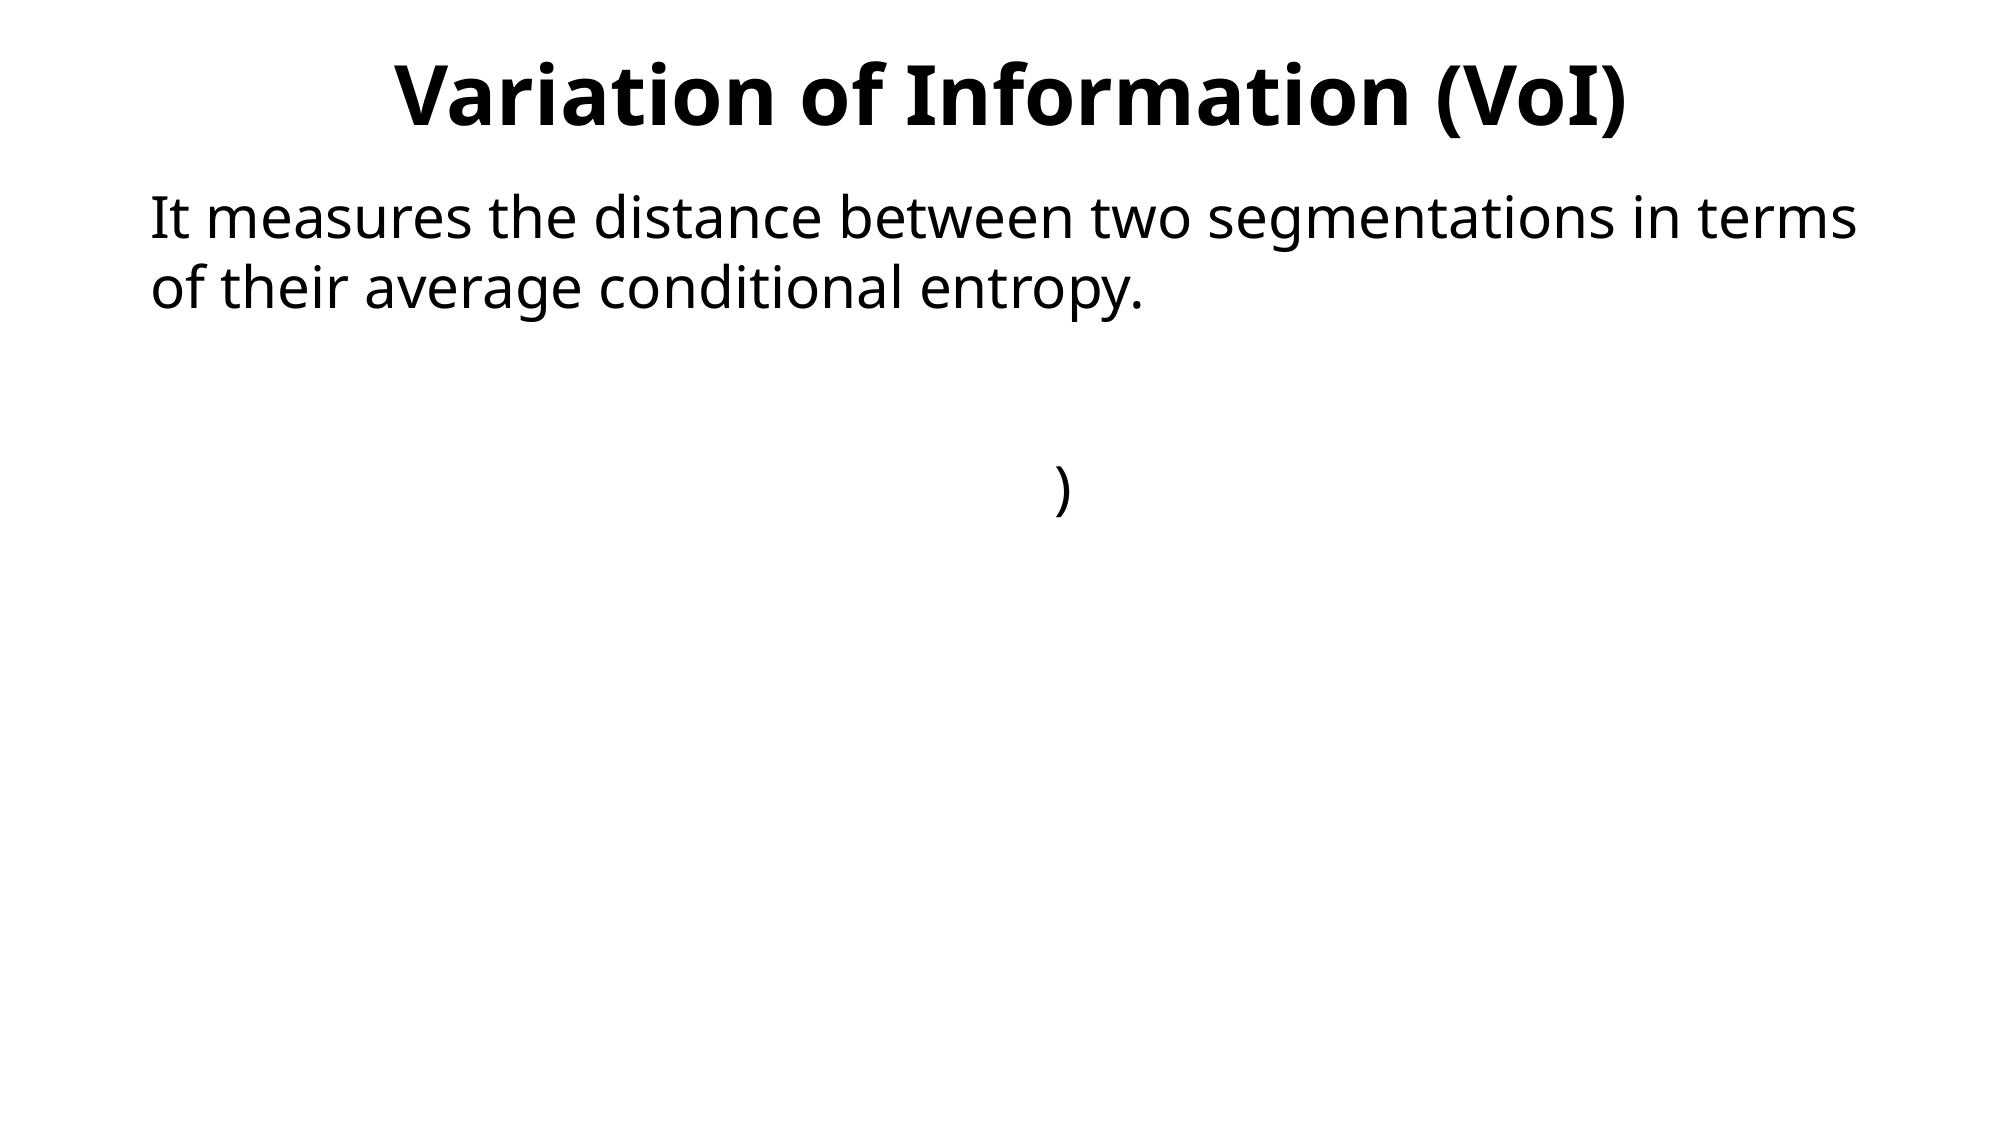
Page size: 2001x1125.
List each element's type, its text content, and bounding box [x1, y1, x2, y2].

text_box It measures the distance between two segmentations in terms of their average conditional entropy. [135, 172, 1888, 398]
text_box Variation of Information (VoI) [216, 35, 1807, 150]
